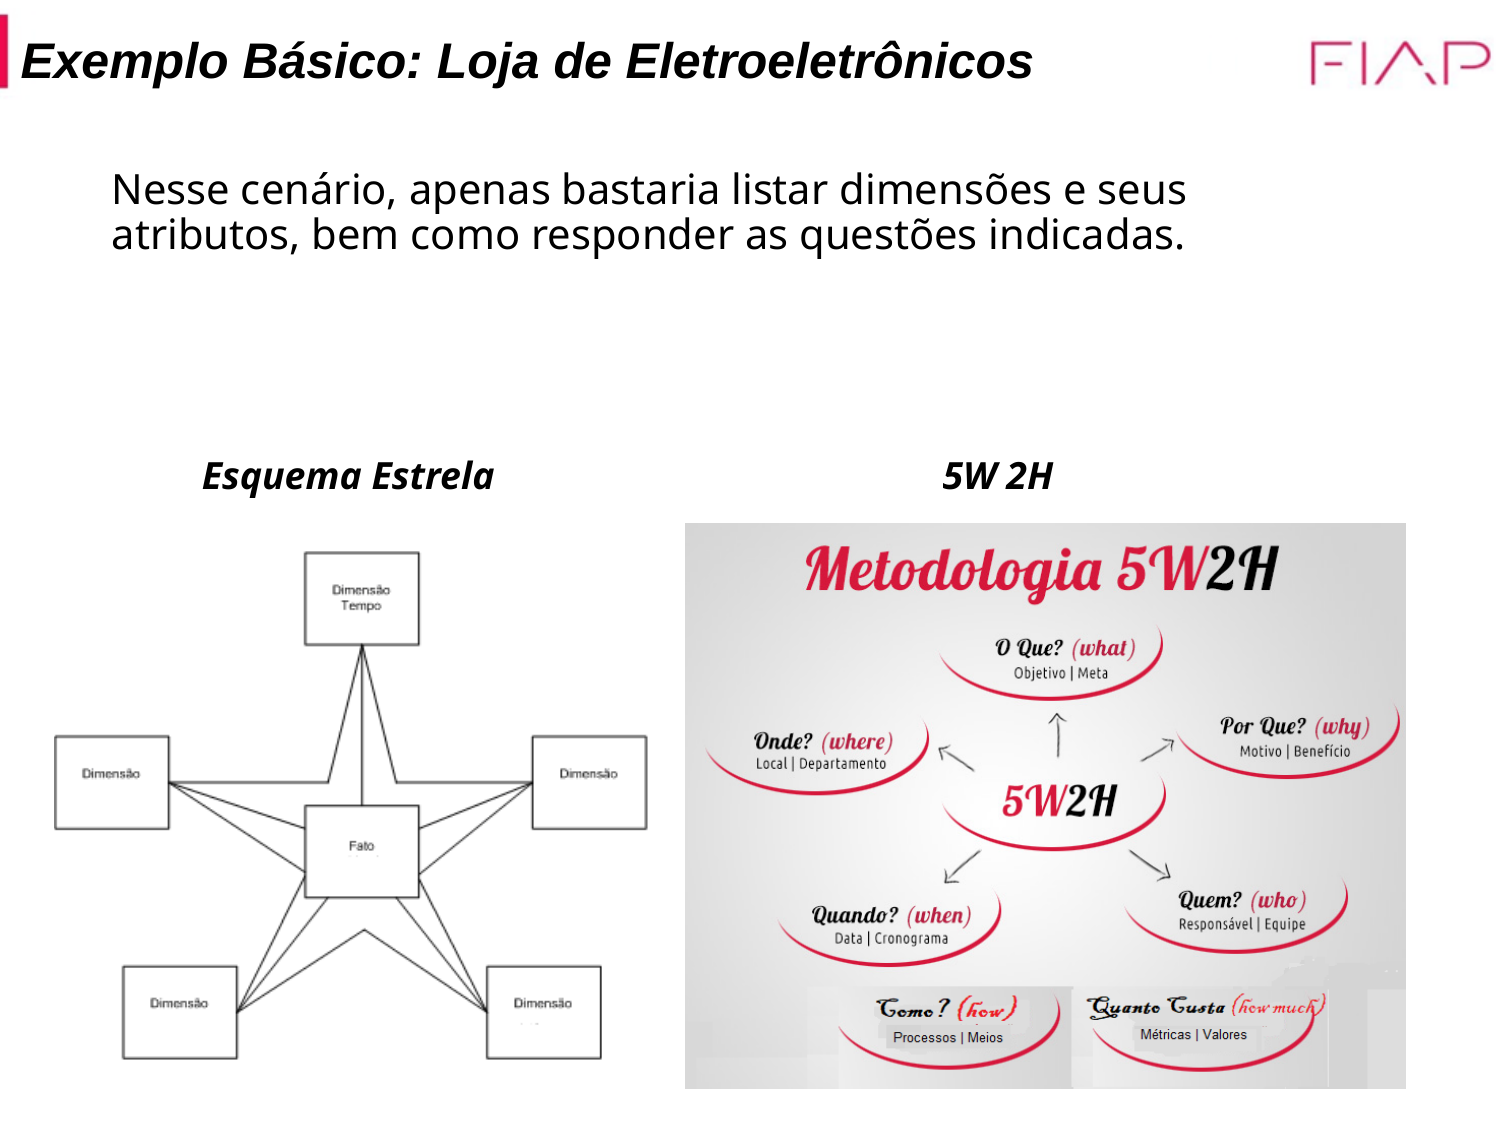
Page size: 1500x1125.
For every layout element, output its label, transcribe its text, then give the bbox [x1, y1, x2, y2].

picture [685, 523, 1406, 1090]
text_box Esquema Estrela [17, 444, 667, 505]
list Nesse cenário, apenas bastaria listar dimensões e seus atributos, bem como responder as questões indicadas. [50, 160, 1397, 976]
picture [54, 550, 670, 1063]
text_box 5W 2H [667, 444, 1329, 505]
picture [0, 0, 1500, 133]
